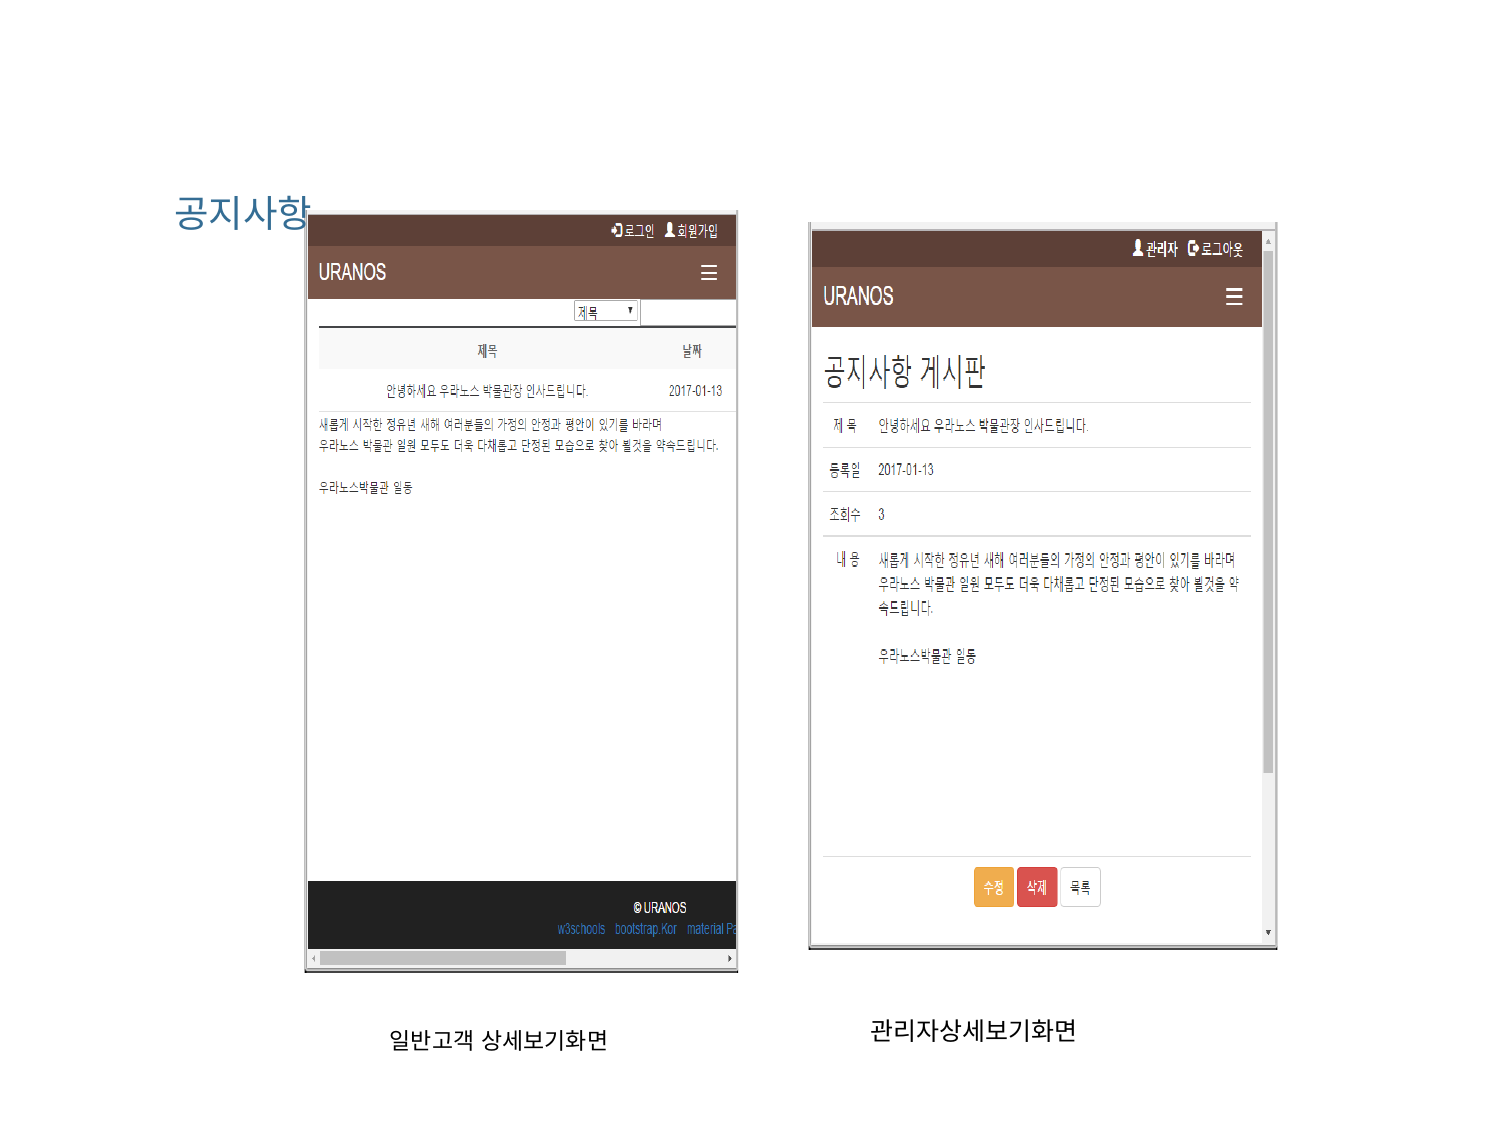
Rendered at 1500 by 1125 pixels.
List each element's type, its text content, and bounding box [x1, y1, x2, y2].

picture [304, 210, 739, 973]
text_box 관리자상세보기화면 [855, 1007, 1266, 1053]
text_box 일반고객 상세보기화면 [374, 1019, 645, 1062]
text_box 공지사항 [159, 81, 1094, 242]
picture [808, 222, 1278, 950]
